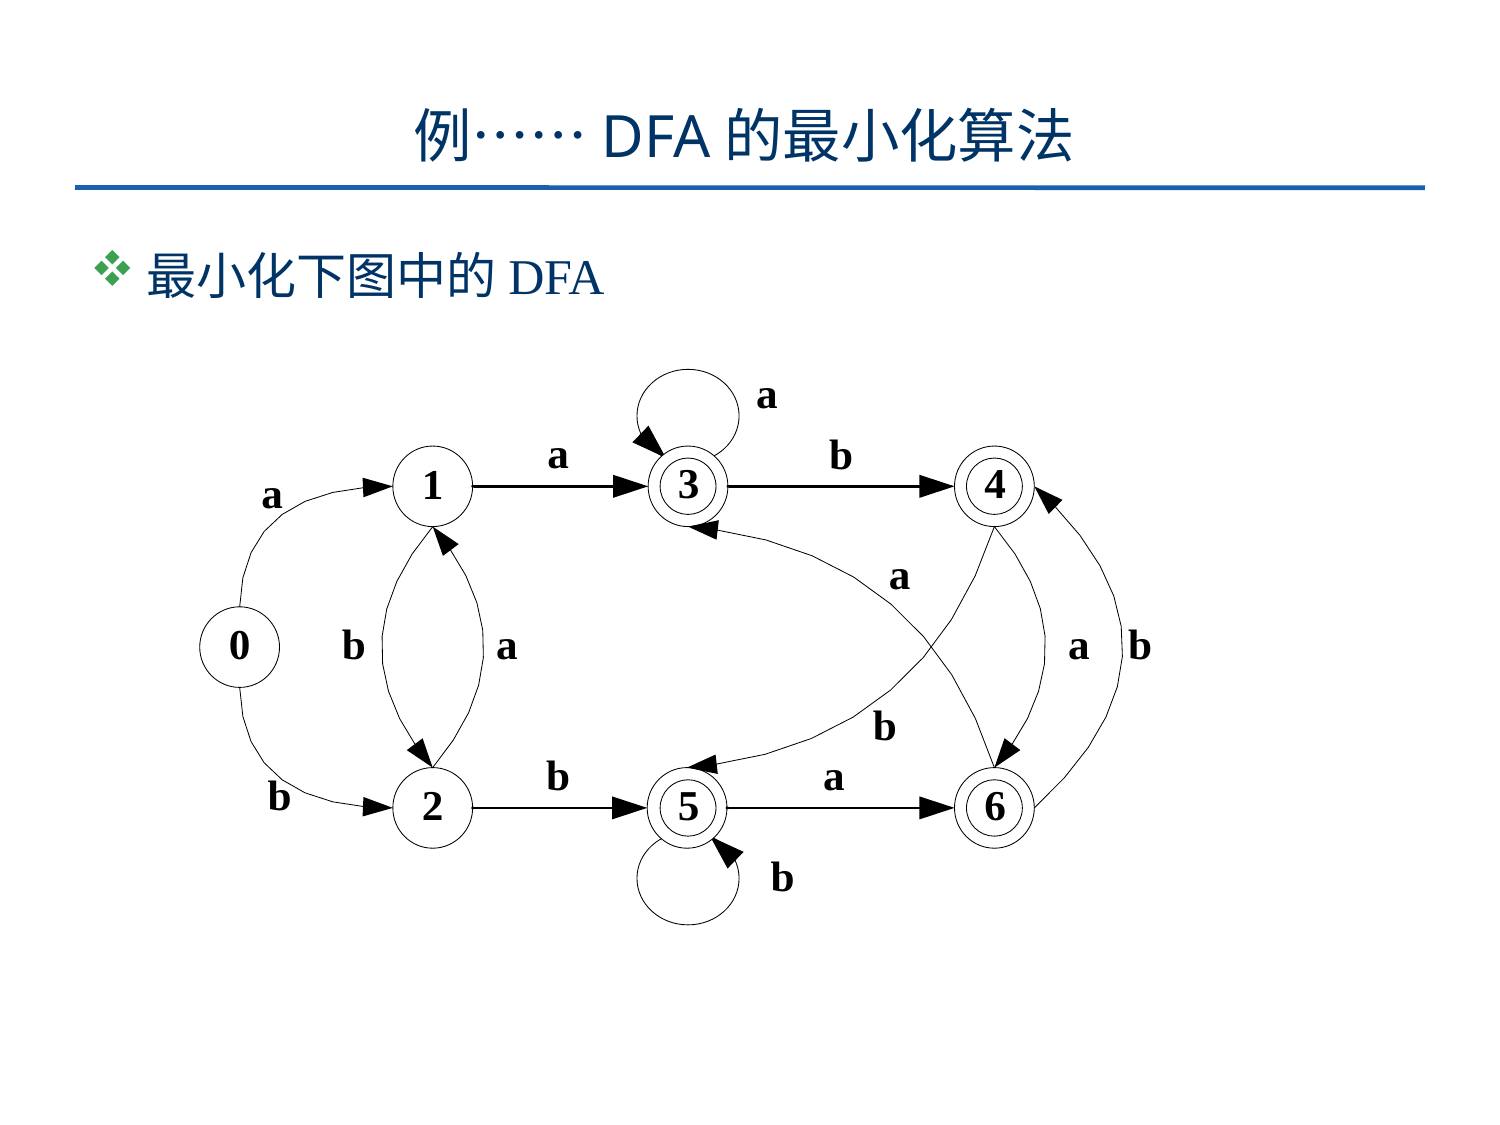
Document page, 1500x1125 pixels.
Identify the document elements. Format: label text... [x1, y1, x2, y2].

title 例……DFA的最小化算法 [137, 87, 1351, 181]
list 最小化下图中的DFA [74, 224, 1426, 313]
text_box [187, 324, 1226, 950]
